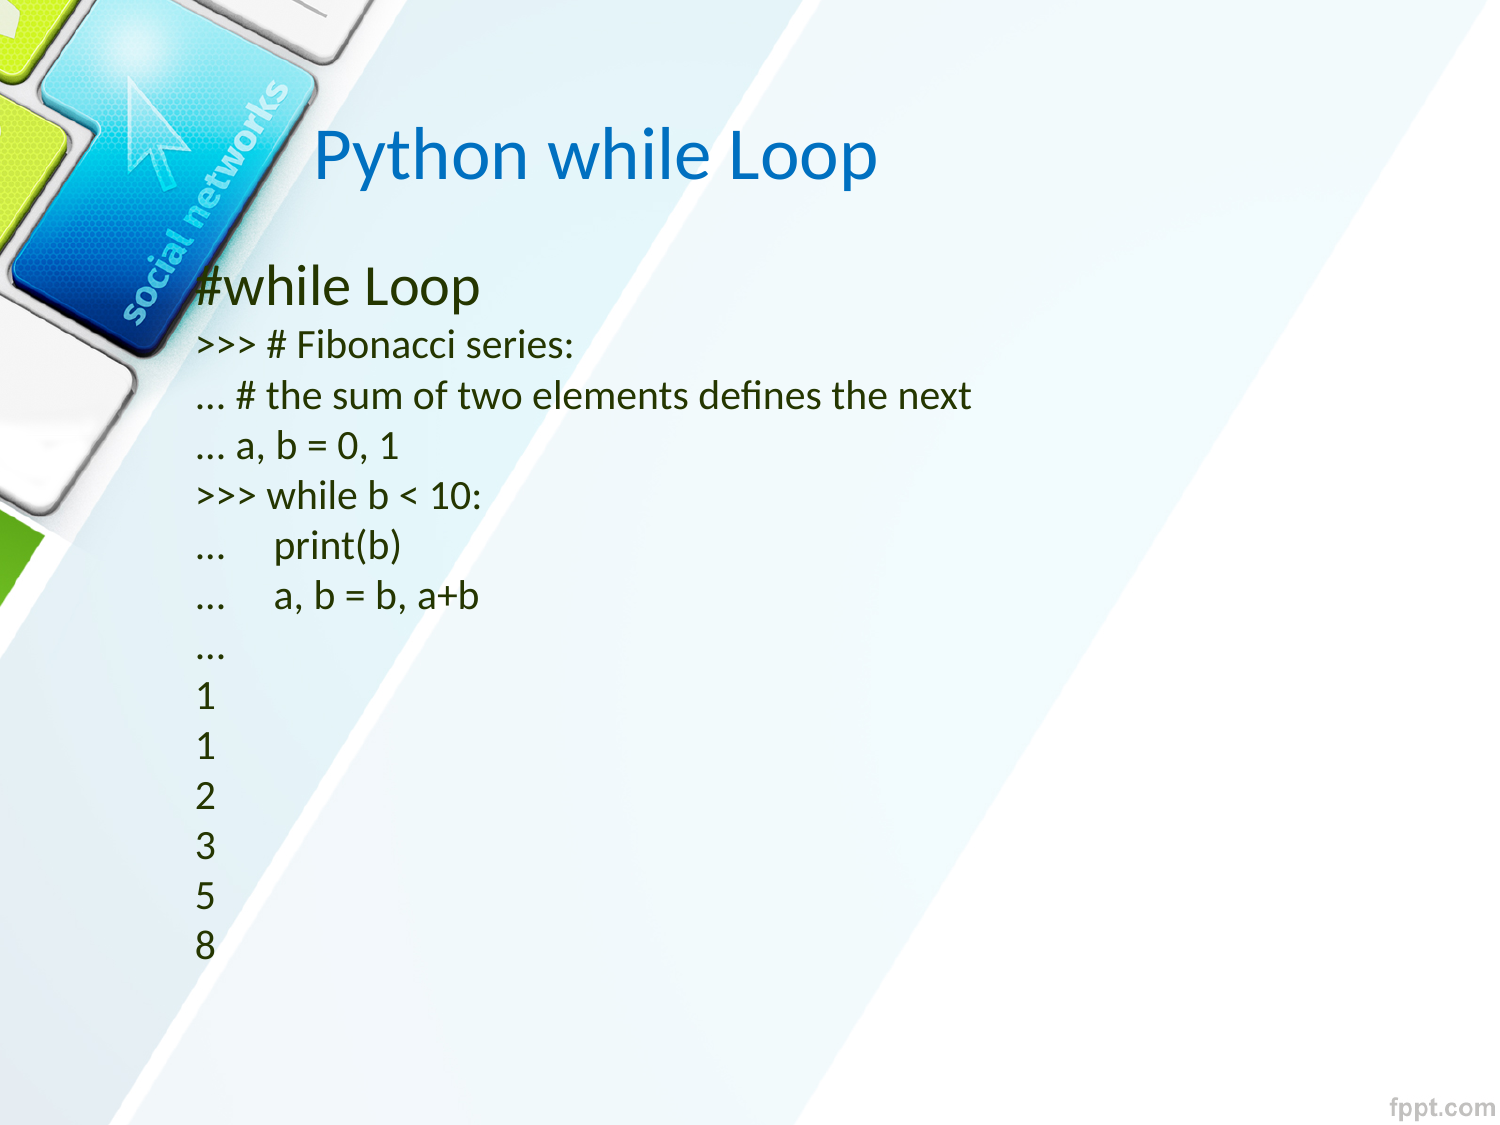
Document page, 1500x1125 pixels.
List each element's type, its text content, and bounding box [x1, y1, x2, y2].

picture [0, 0, 1500, 1125]
text_box #while Loop >>> # Fibonacci series: ... # the sum of two elements defines the next ... a, b = 0, 1 >>> while b < 10: ... print(b) ... a, b = b, a+b ... 1 1 2 3 5 8 [180, 239, 1470, 1065]
text_box Python while Loop [299, 86, 1427, 212]
